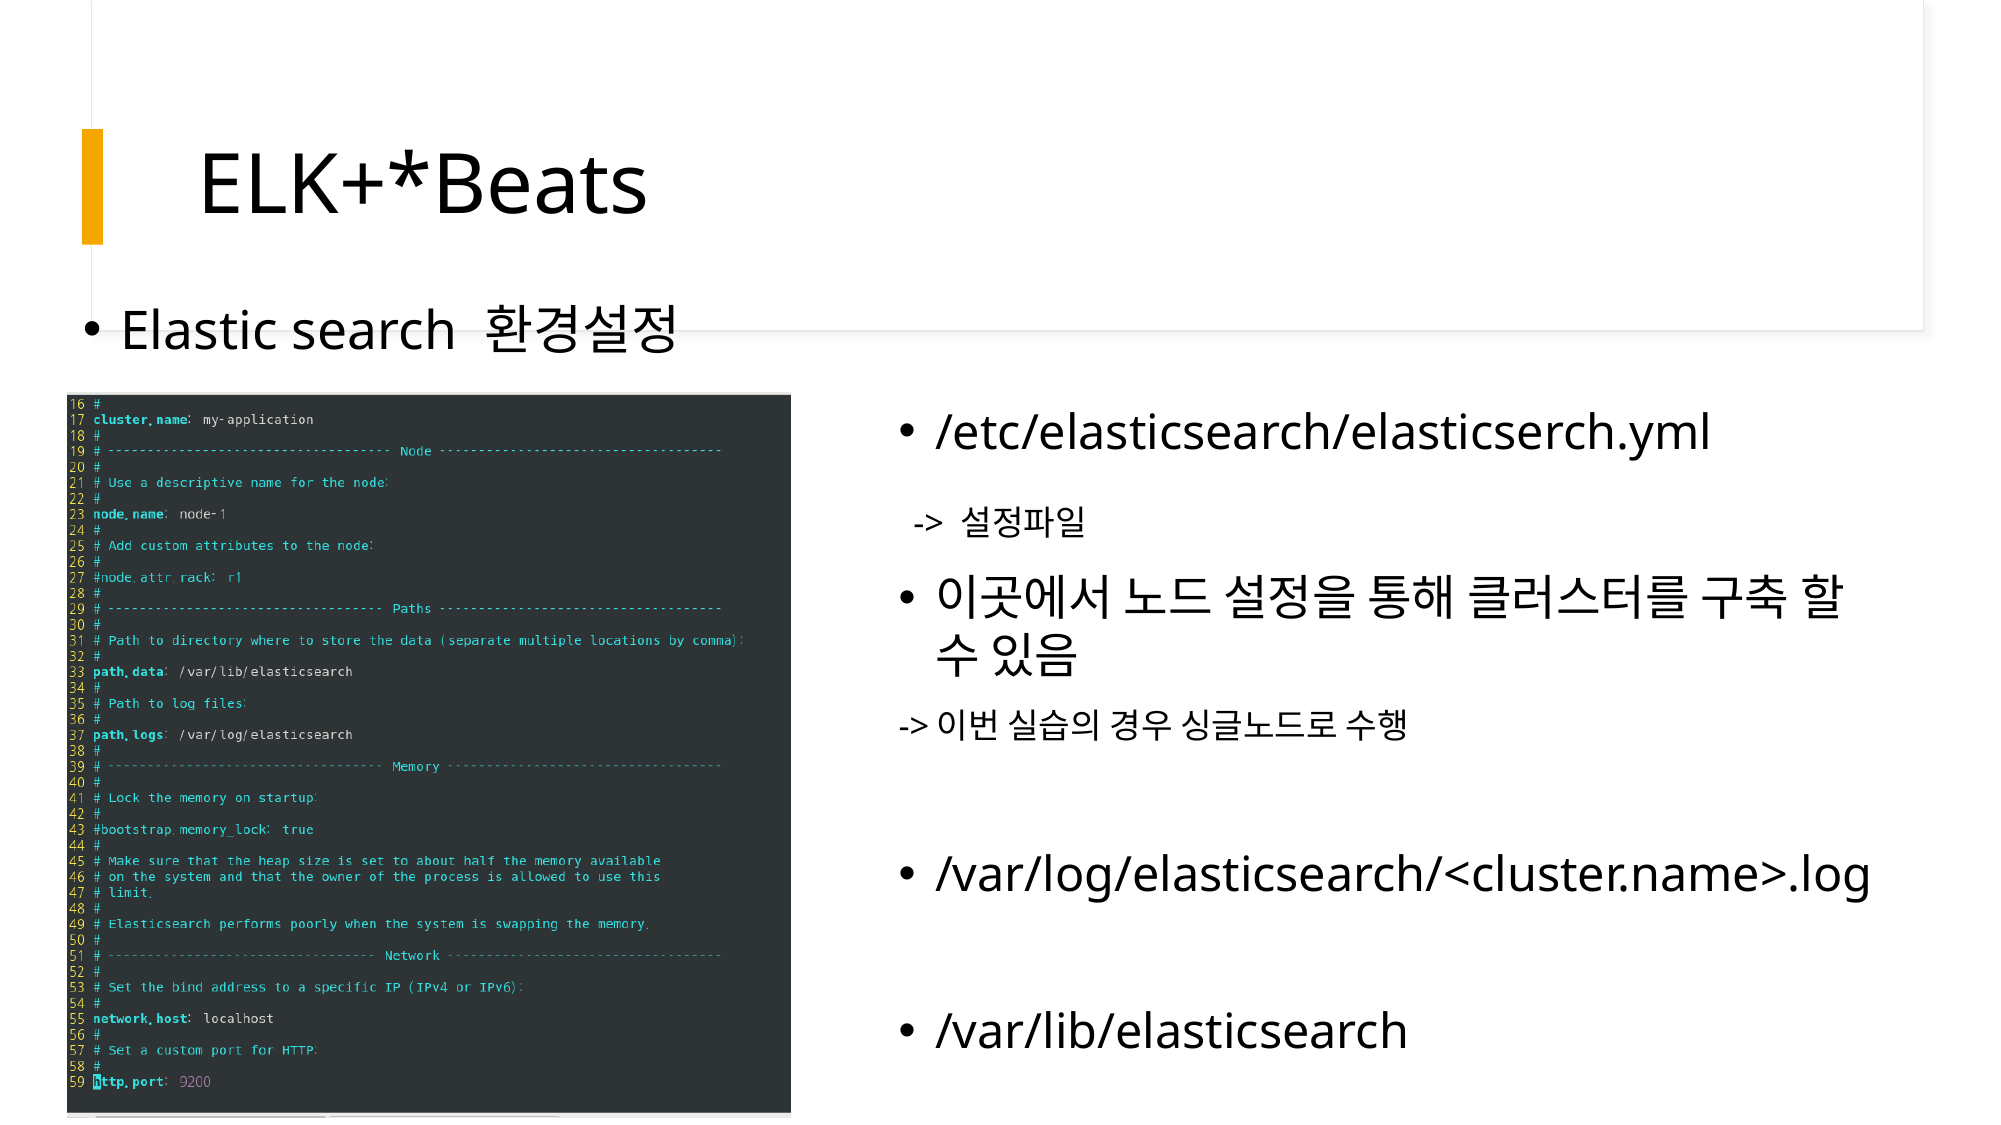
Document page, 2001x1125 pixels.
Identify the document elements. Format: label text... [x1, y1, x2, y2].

text_box /etc/elasticsearch/elasticserch.yml -> 설정파일 이곳에서 노드 설정을 통해 클러스터를 구축 할 수 있음 ->이번 실습의 경우 싱글노드로 수행 /var/log/elasticsearch/<cluster.name>.log /var/lib/elasticsearch [883, 393, 1894, 1117]
list Elastic search 환경설정 [67, 281, 718, 368]
title ELK+*Beats [183, 90, 1851, 284]
picture [67, 392, 791, 1118]
